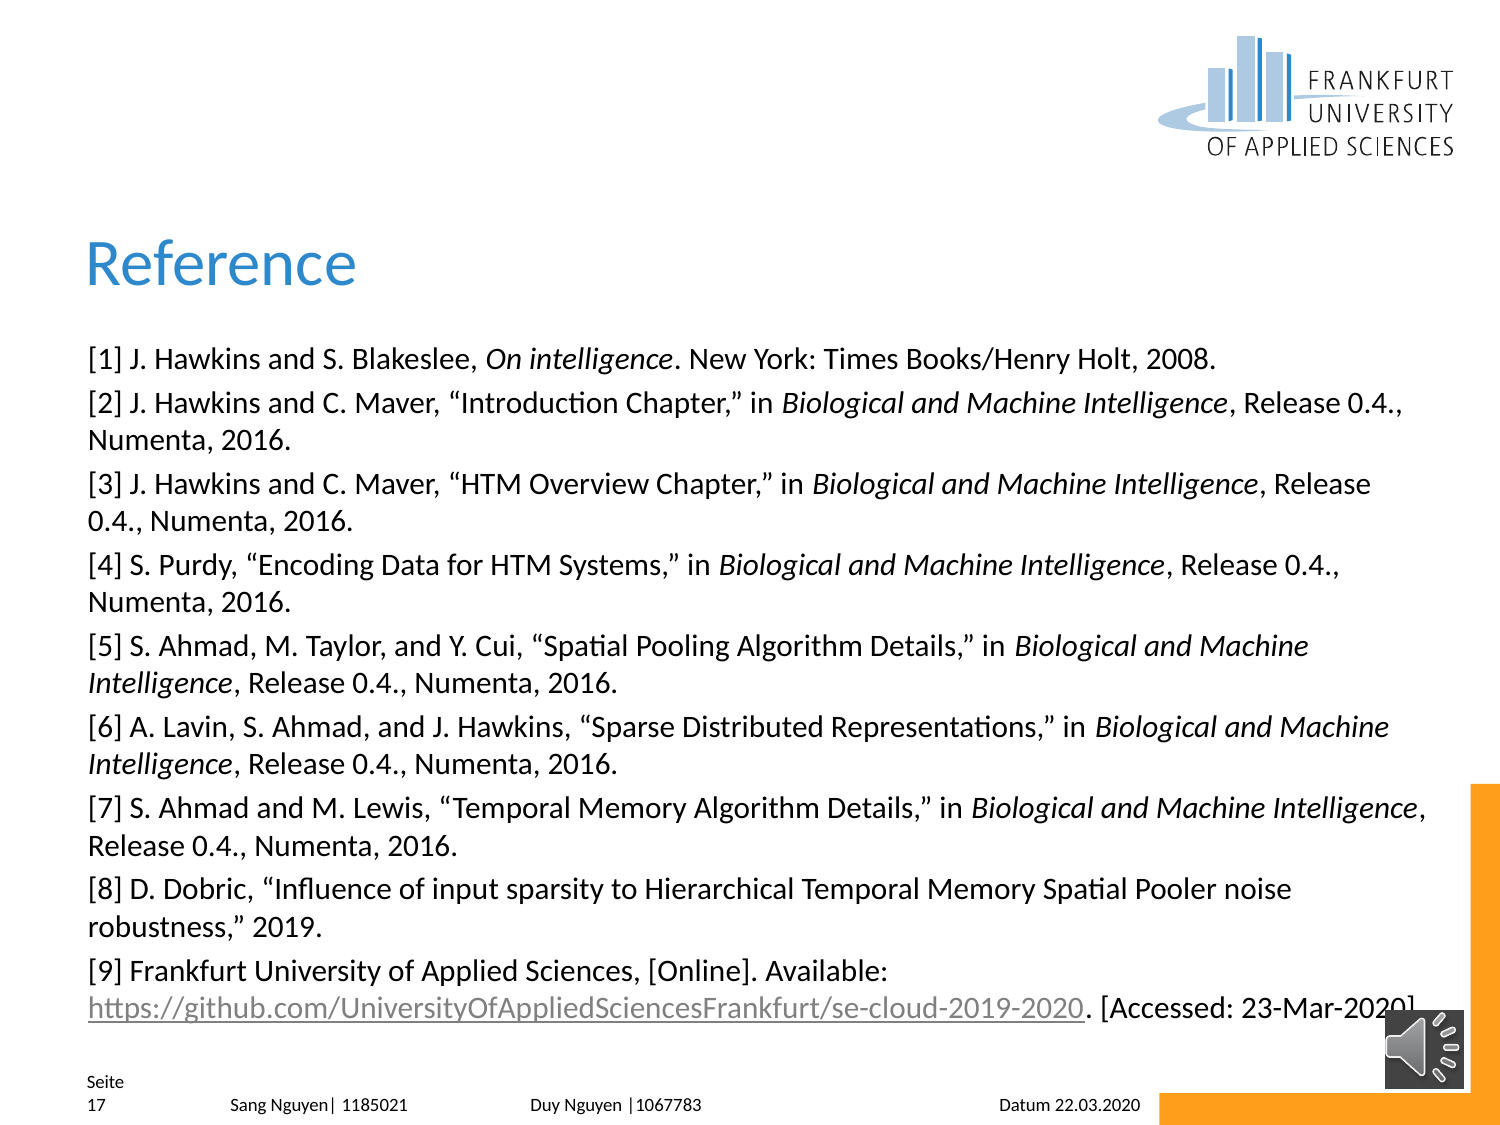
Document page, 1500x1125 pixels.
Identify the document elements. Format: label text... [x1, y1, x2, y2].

footer Datum 22.03.2020 [845, 1092, 1141, 1116]
title Reference [85, 189, 1427, 300]
list [1] J. Hawkins and S. Blakeslee, On intelligence. New York: Times Books/Henry Holt, 2008. [2] J. Hawkins and C. Maver, “Introduction Chapter,” in Biological and Machine Intelligence, Release 0.4., Numenta, 2016. [3] J. Hawkins and C. Maver, “HTM Overview Chapter,” in Biological and Machine Intelligence, Release 0.4., Numenta, 2016. [4] S. Purdy, “Encoding Data for HTM Systems,” in Biological and Machine Intelligence, Release 0.4., Numenta, 2016. [5] S. Ahmad, M. Taylor, and Y. Cui, “Spatial Pooling Algorithm Details,” in Biological and Machine Intelligence, Release 0.4., Numenta, 2016. [6] A. Lavin, S. Ahmad, and J. Hawkins, “Sparse Distributed Representations,” in Biological and Machine Intelligence, Release 0.4., Numenta, 2016. [7] S. Ahmad and M. Lewis, “Temporal Memory Algorithm Details,” in Biological and Machine Intelligence, Release 0.4., Numenta, 2016. [8] D. Dobric, “Influence of input sparsity to Hierarchical Temporal Memory Spatial Pooler noise robustness,” 2019. [9] Frankfurt University of Applied Sciences, [Online]. Available: https://github.com/UniversityOfAppliedSciencesFrankfurt/se-cloud-2019-2020. [Accessed: 23-Mar-2020]. [87, 338, 1427, 1083]
picture [1384, 1009, 1465, 1090]
slide_number Sang Nguyen| 1185021 Duy Nguyen |1067783 [230, 1092, 821, 1116]
slide_number Seite 17 [86, 1092, 144, 1116]
